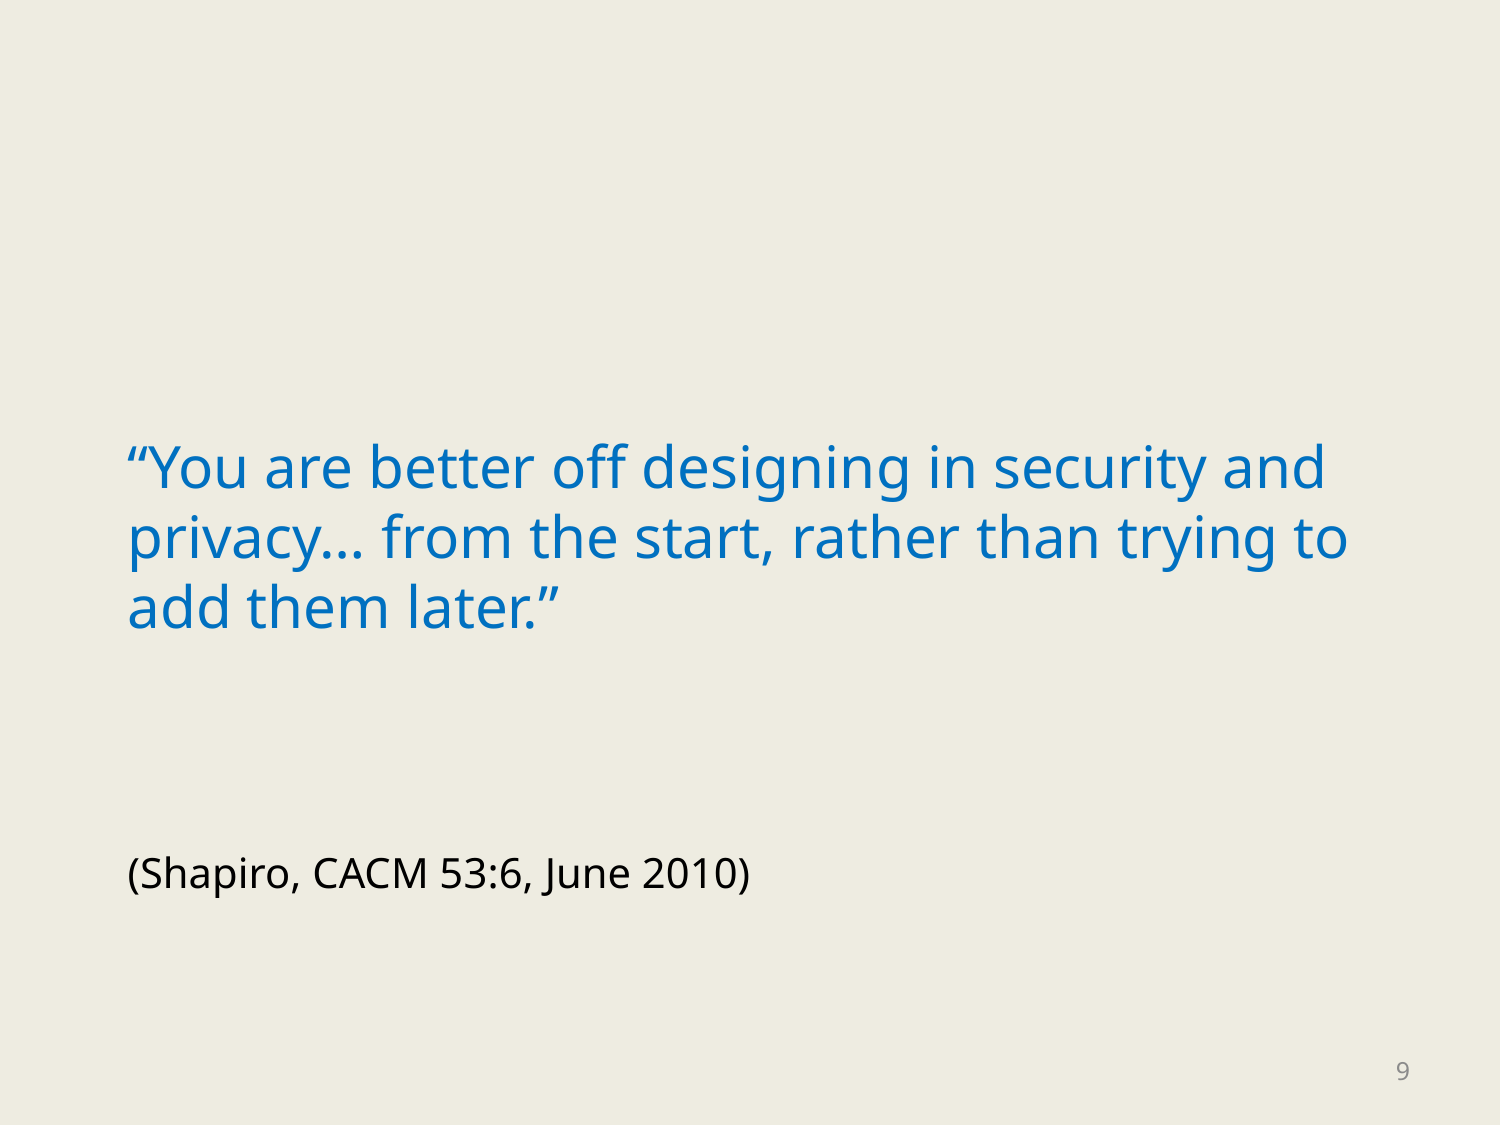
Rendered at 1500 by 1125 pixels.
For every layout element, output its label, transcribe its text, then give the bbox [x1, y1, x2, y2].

slide_number 9 [1074, 1042, 1425, 1103]
list “You are better off designing in security and privacy… from the start, rather than trying to add them later.” (Shapiro, CACM 53:6, June 2010) [112, 174, 1425, 963]
